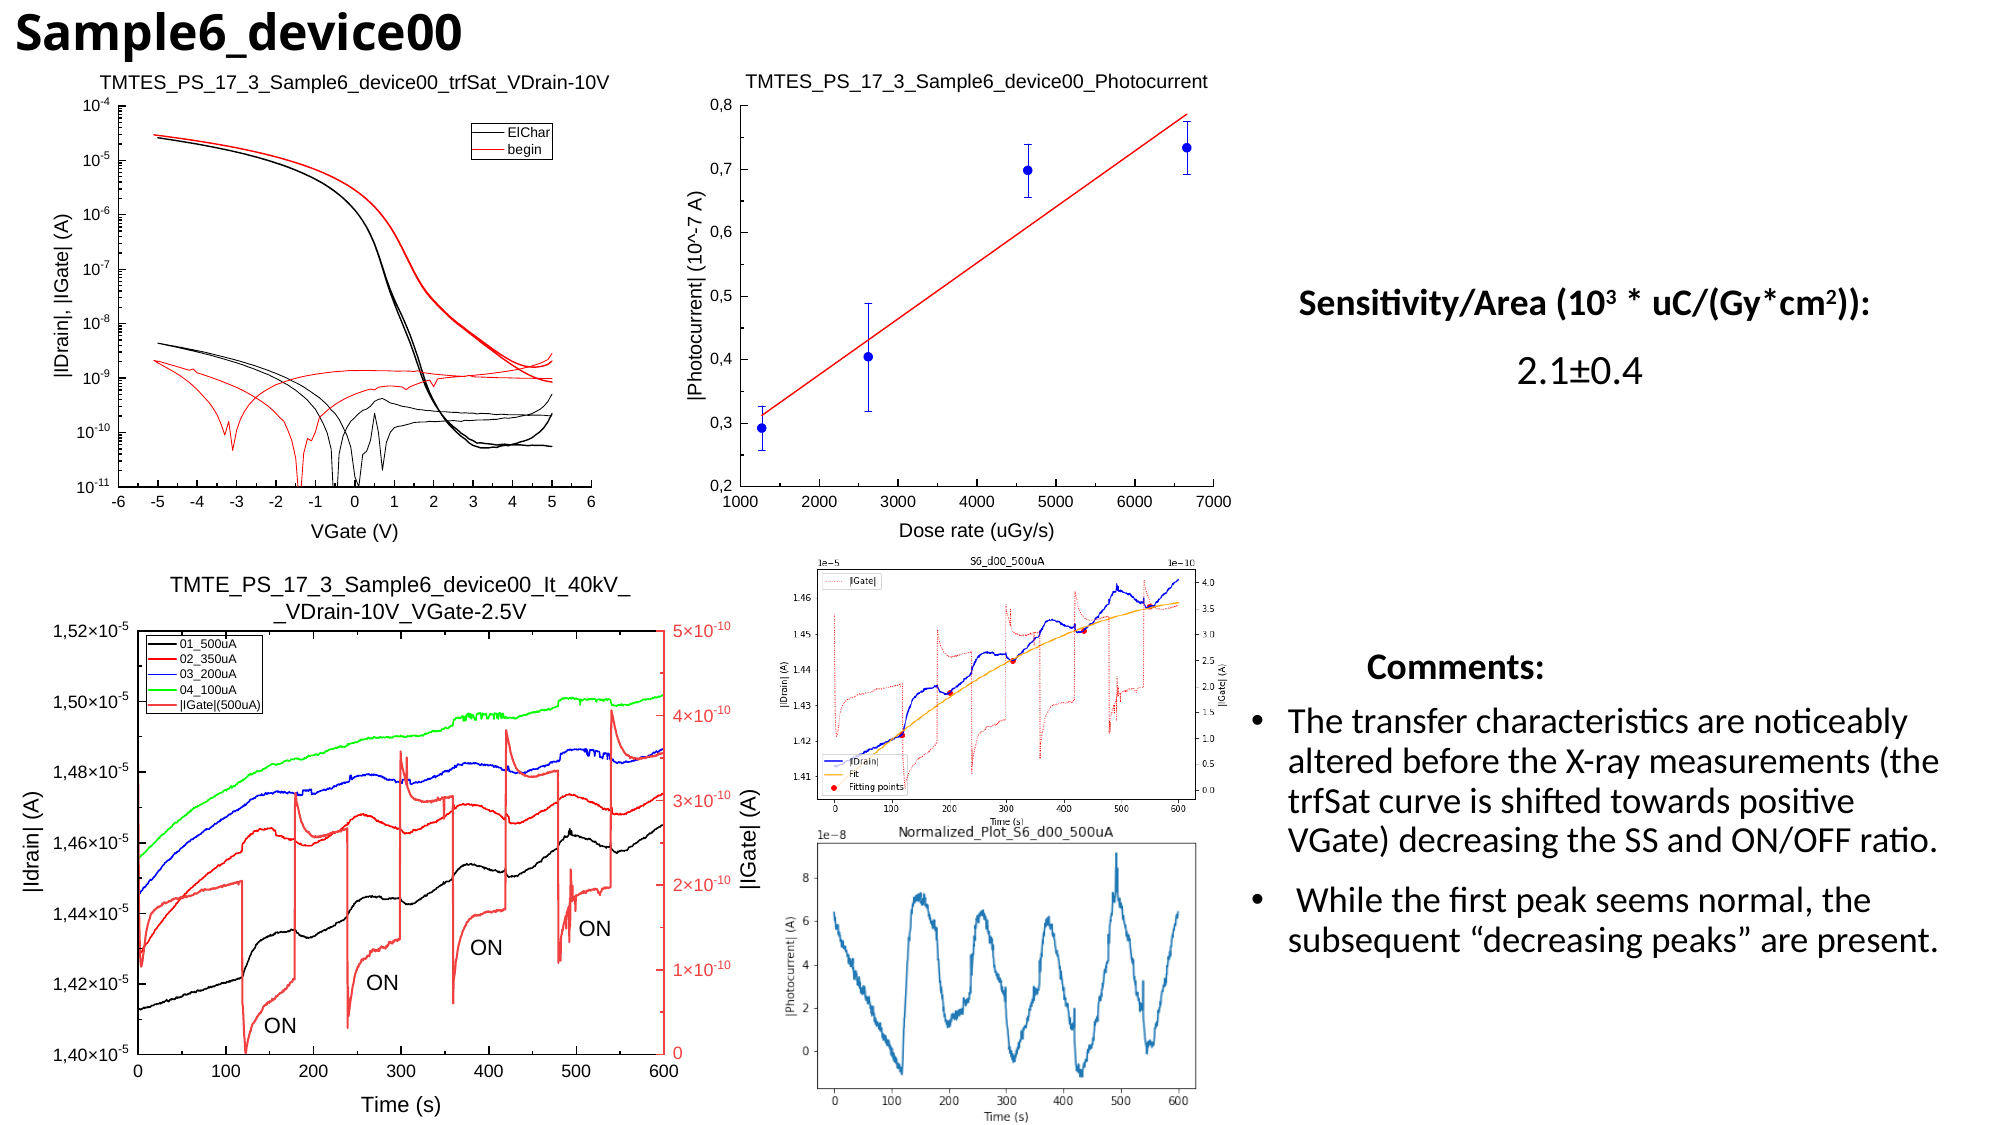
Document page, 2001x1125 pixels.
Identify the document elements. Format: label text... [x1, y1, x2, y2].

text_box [0, 44, 616, 562]
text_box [616, 44, 1312, 576]
title Sample6_device00 [0, 0, 1725, 218]
list The transfer characteristics are noticeably altered before the X-ray measurements (the trfSat curve is shifted towards positive VGate) decreasing the SS and ON/OFF ratio. While the first peak seems normal, the subsequent “decreasing peaks” are present. [1244, 694, 1960, 1043]
list 2.1±0.4 [1312, 340, 1859, 491]
picture [756, 532, 1244, 1125]
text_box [0, 562, 756, 1125]
